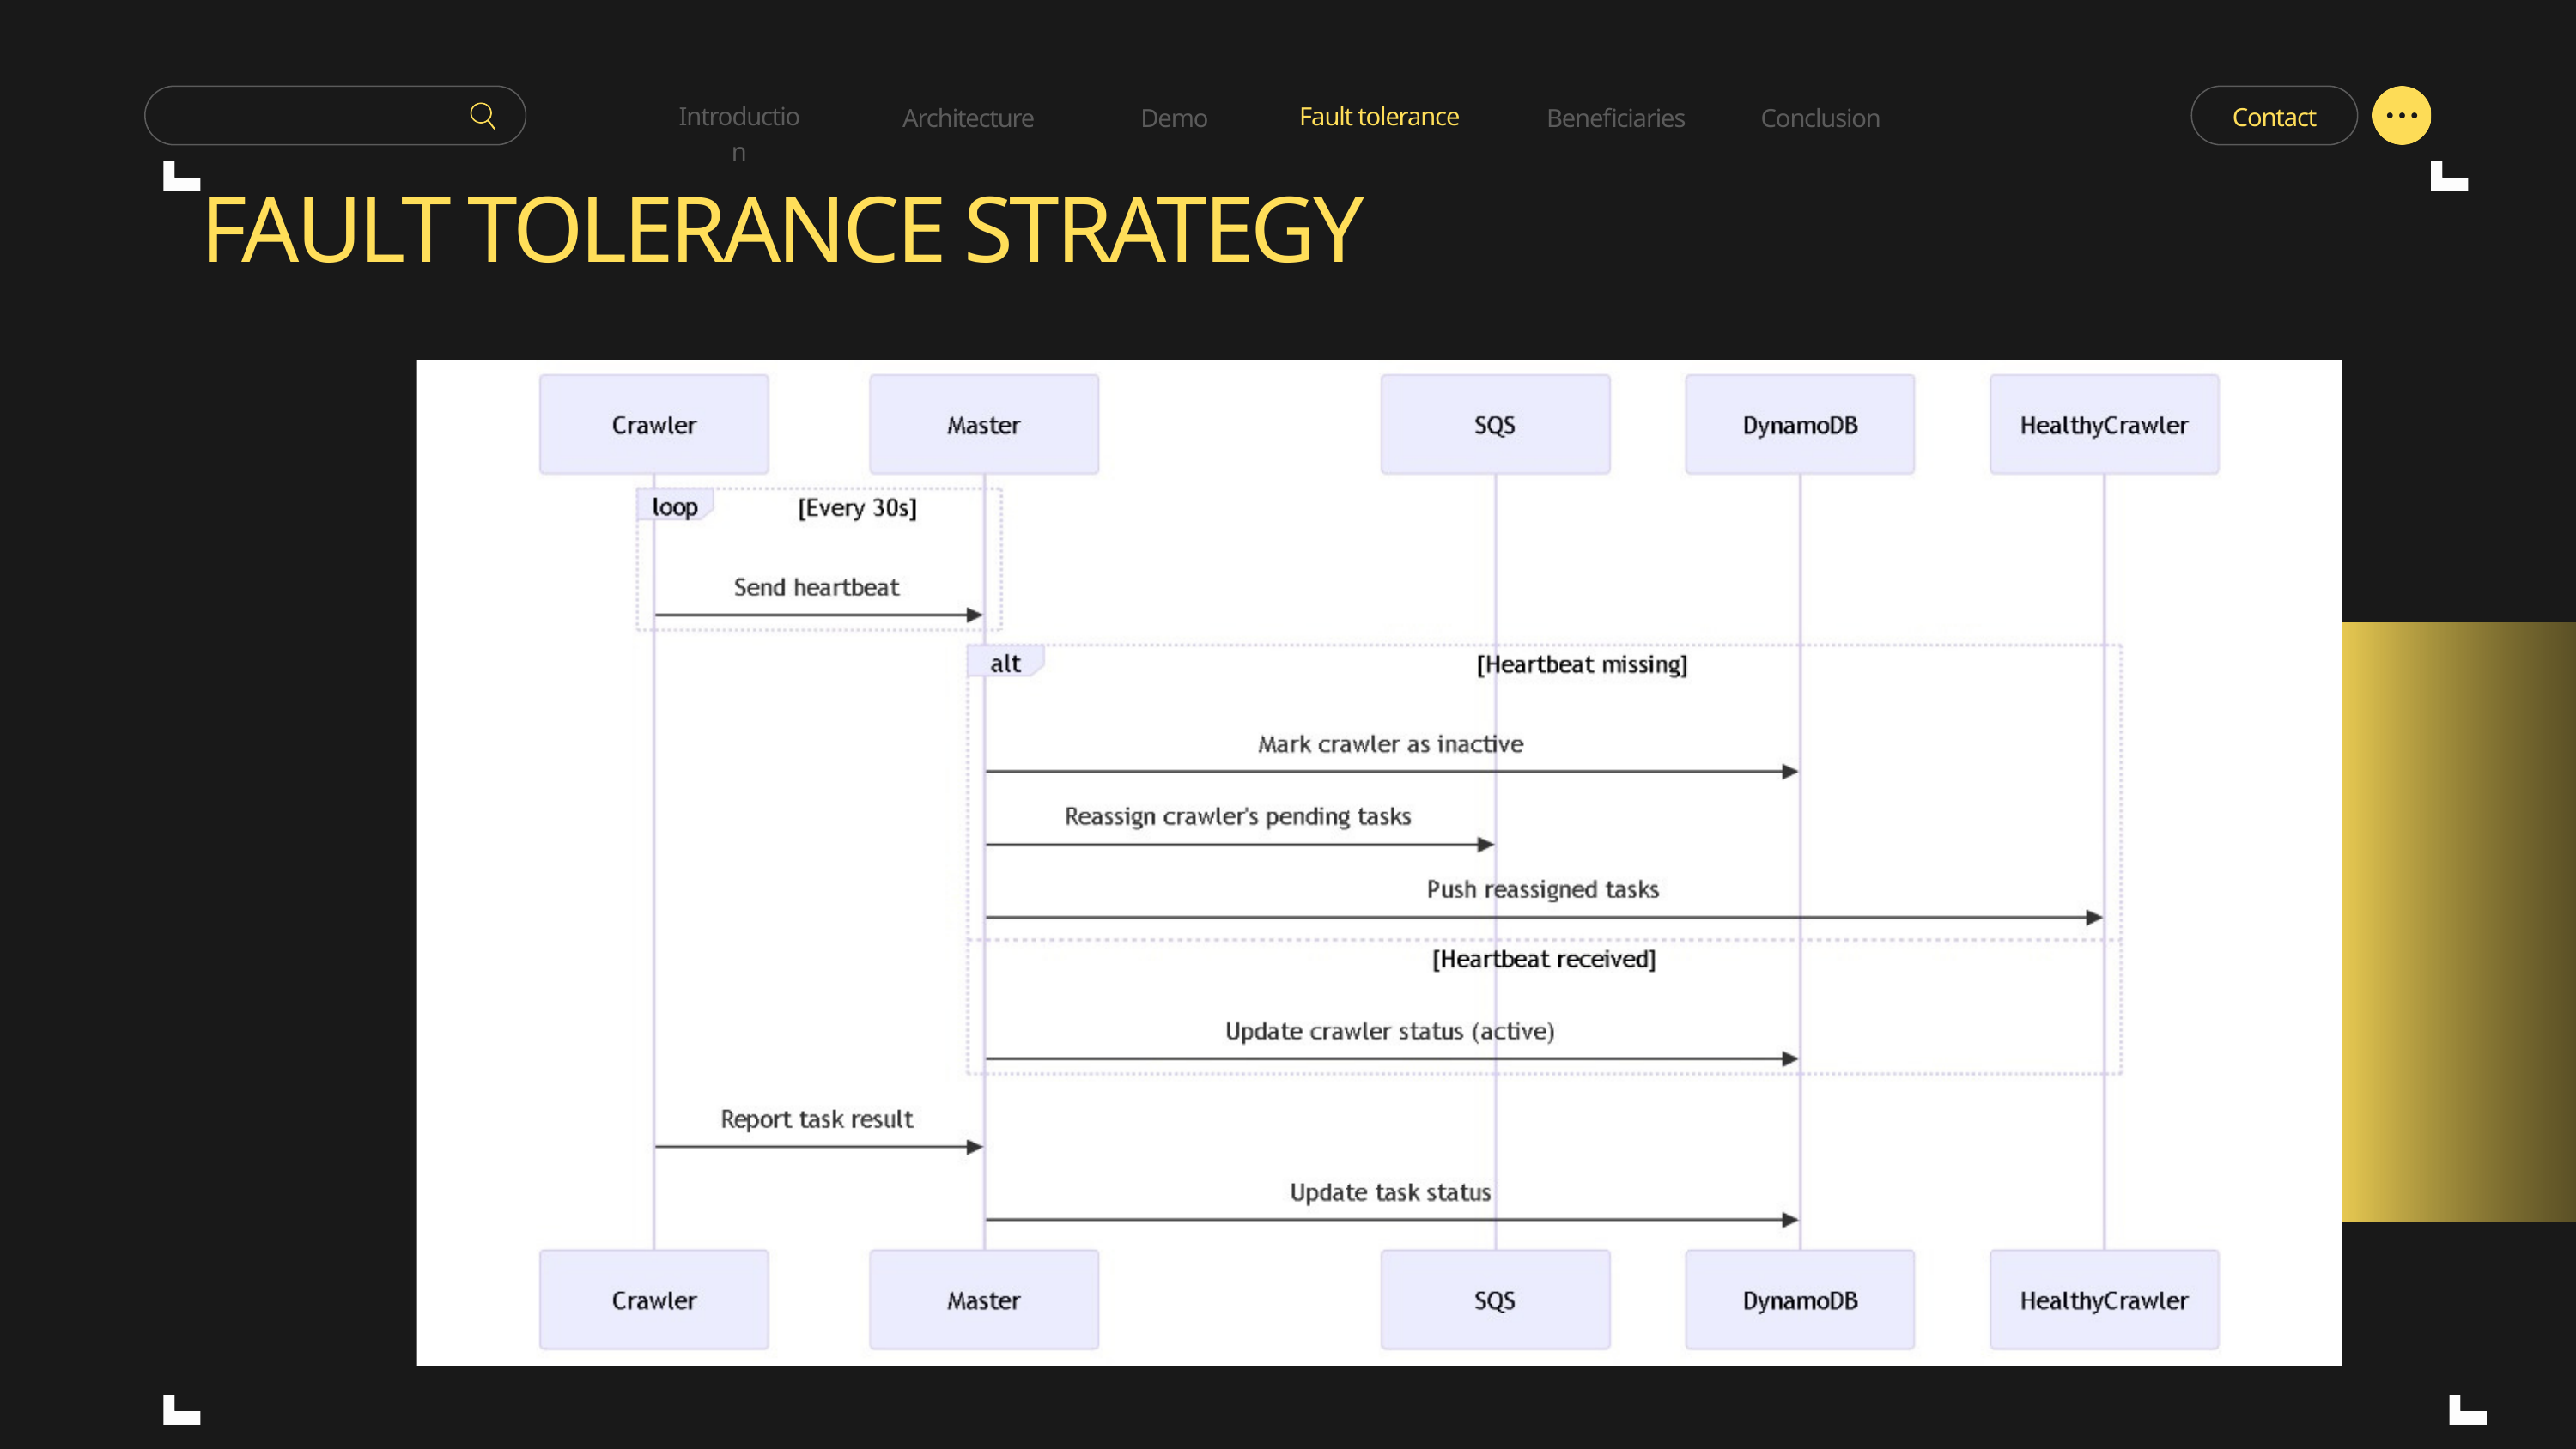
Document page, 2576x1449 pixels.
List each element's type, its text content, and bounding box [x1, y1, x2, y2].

text_box Fault tolerance [1282, 95, 1477, 131]
text_box Architecture [871, 97, 1066, 133]
text_box [416, 360, 2343, 1366]
text_box Conclusion [1755, 97, 1886, 133]
text_box [2343, 622, 2576, 1222]
text_box FAULT TOLERANCE STRATEGY [200, 197, 1405, 281]
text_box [144, 86, 526, 145]
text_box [2190, 86, 2358, 145]
text_box [163, 161, 201, 191]
text_box [2449, 1395, 2487, 1425]
text_box [163, 1395, 201, 1425]
text_box Beneficiaries [1540, 97, 1692, 133]
text_box Introduction [671, 95, 807, 166]
text_box [2372, 86, 2432, 145]
text_box Demo [1130, 97, 1218, 133]
text_box [2431, 161, 2469, 191]
